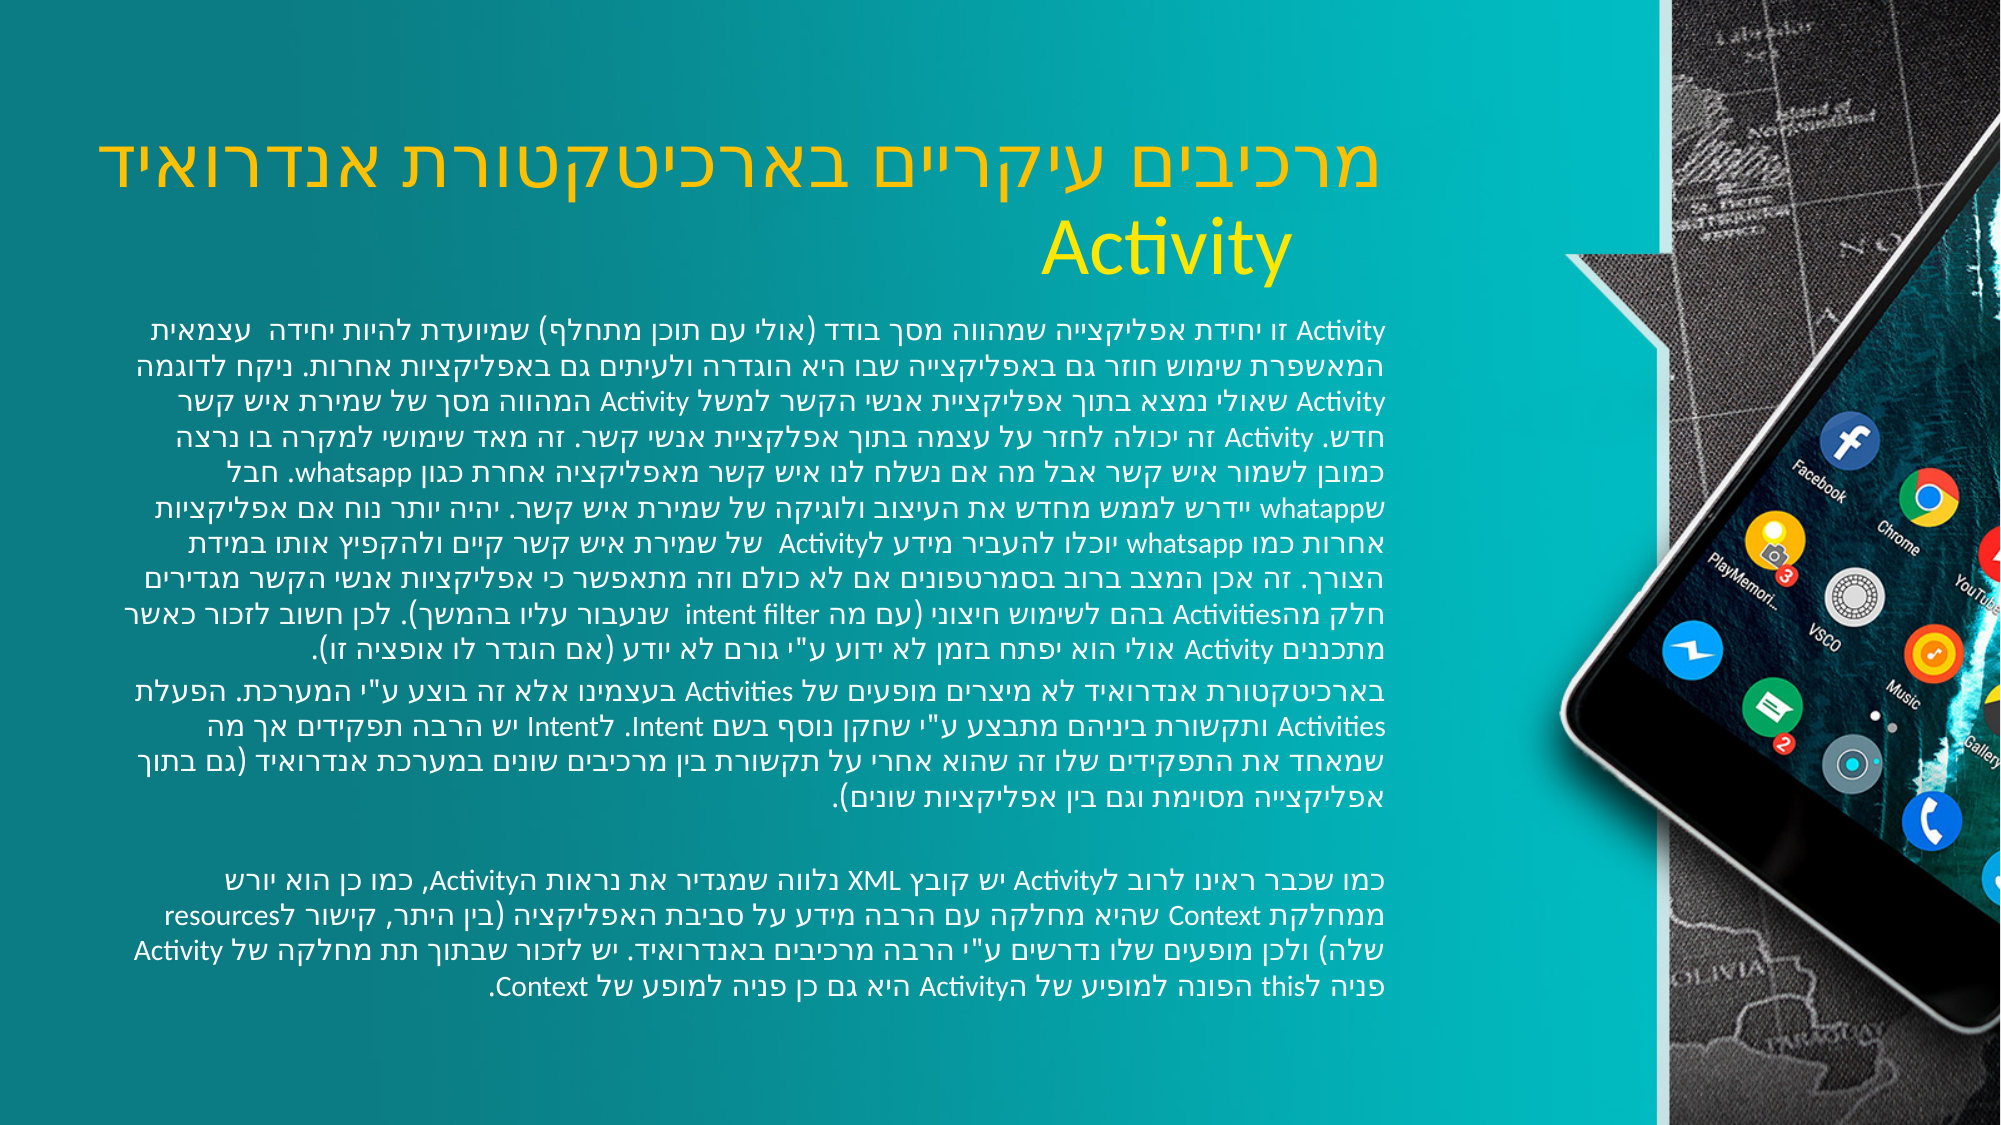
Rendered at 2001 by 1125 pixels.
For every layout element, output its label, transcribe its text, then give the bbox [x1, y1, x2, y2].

picture [1995, 876, 2001, 889]
text_box Activity [98, 178, 1309, 304]
list Activity זו יחידת אפליקצייה שמהווה מסך בודד (אולי עם תוכן מתחלף) שמיועדת להיות יחידה עצמאית המאשפרת שימוש חוזר גם באפליקצייה שבו היא הוגדרה ולעיתים גם באפליקציות אחרות. ניקח לדוגמה Activity שאולי נמצא בתוך אפליקציית אנשי הקשר למשל Activity המהווה מסך של שמירת איש קשר חדש. Activity זה יכולה לחזר על עצמה בתוך אפלקציית אנשי קשר. זה מאד שימושי למקרה בו נרצה כמובן לשמור איש קשר אבל מה אם נשלח לנו איש קשר מאפליקציה אחרת כגון whatsapp. חבל שwhatapp יידרש לממש מחדש את העיצוב ולוגיקה של שמירת איש קשר. יהיה יותר נוח אם אפליקציות אחרות כמו whatsapp יוכלו להעביר מידע לActivity של שמירת איש קשר קיים ולהקפיץ אותו במידת הצורך. זה אכן המצב ברוב בסמרטפונים אם לא כולם וזה מתאפשר כי אפליקציות אנשי הקשר מגדירים חלק מהActivities בהם לשימוש חיצוני (עם מה intent filter שנעבור עליו בהמשך). לכן חשוב לזכור כאשר מתכננים Activity אולי הוא יפתח בזמן לא ידוע ע"י גורם לא יודע (אם הוגדר לו אופציה זו). בארכיטקטורת אנדרואיד לא מיצרים מופעים של Activities בעצמינו אלא זה בוצע ע"י המערכת. הפעלת Activities ותקשורת ביניהם מתבצע ע"י שחקן נוסף בשם Intent. לIntent יש הרבה תפקידים אך מה שמאחד את התפקידים שלו זה שהוא אחרי על תקשורת בין מרכיבים שונים במערכת אנדרואיד (גם בתוך אפליקצייה מסוימת וגם בין אפליקציות שונים). כמו שכבר ראינו לרוב לActivity יש קובץ XML נלווה שמגדיר את נראות הActivity, כמו כן הוא יורש ממחלקת Context שהיא מחלקה עם הרבה מידע על סביבת האפליקציה (בין היתר, קישור לresources שלה) ולכן מופעים שלו נדרשים ע"י הרבה מרכיבים באנדרואיד. יש לזכור שבתוך תת מחלקה של Activity פניה לthis הפונה למופיע של הActivity היא גם כן פניה למופע של Context. [98, 303, 1401, 1031]
title מרכיבים עיקריים בארכיטקטורת אנדרואיד [42, 94, 1401, 221]
picture [0, 0, 2001, 1125]
